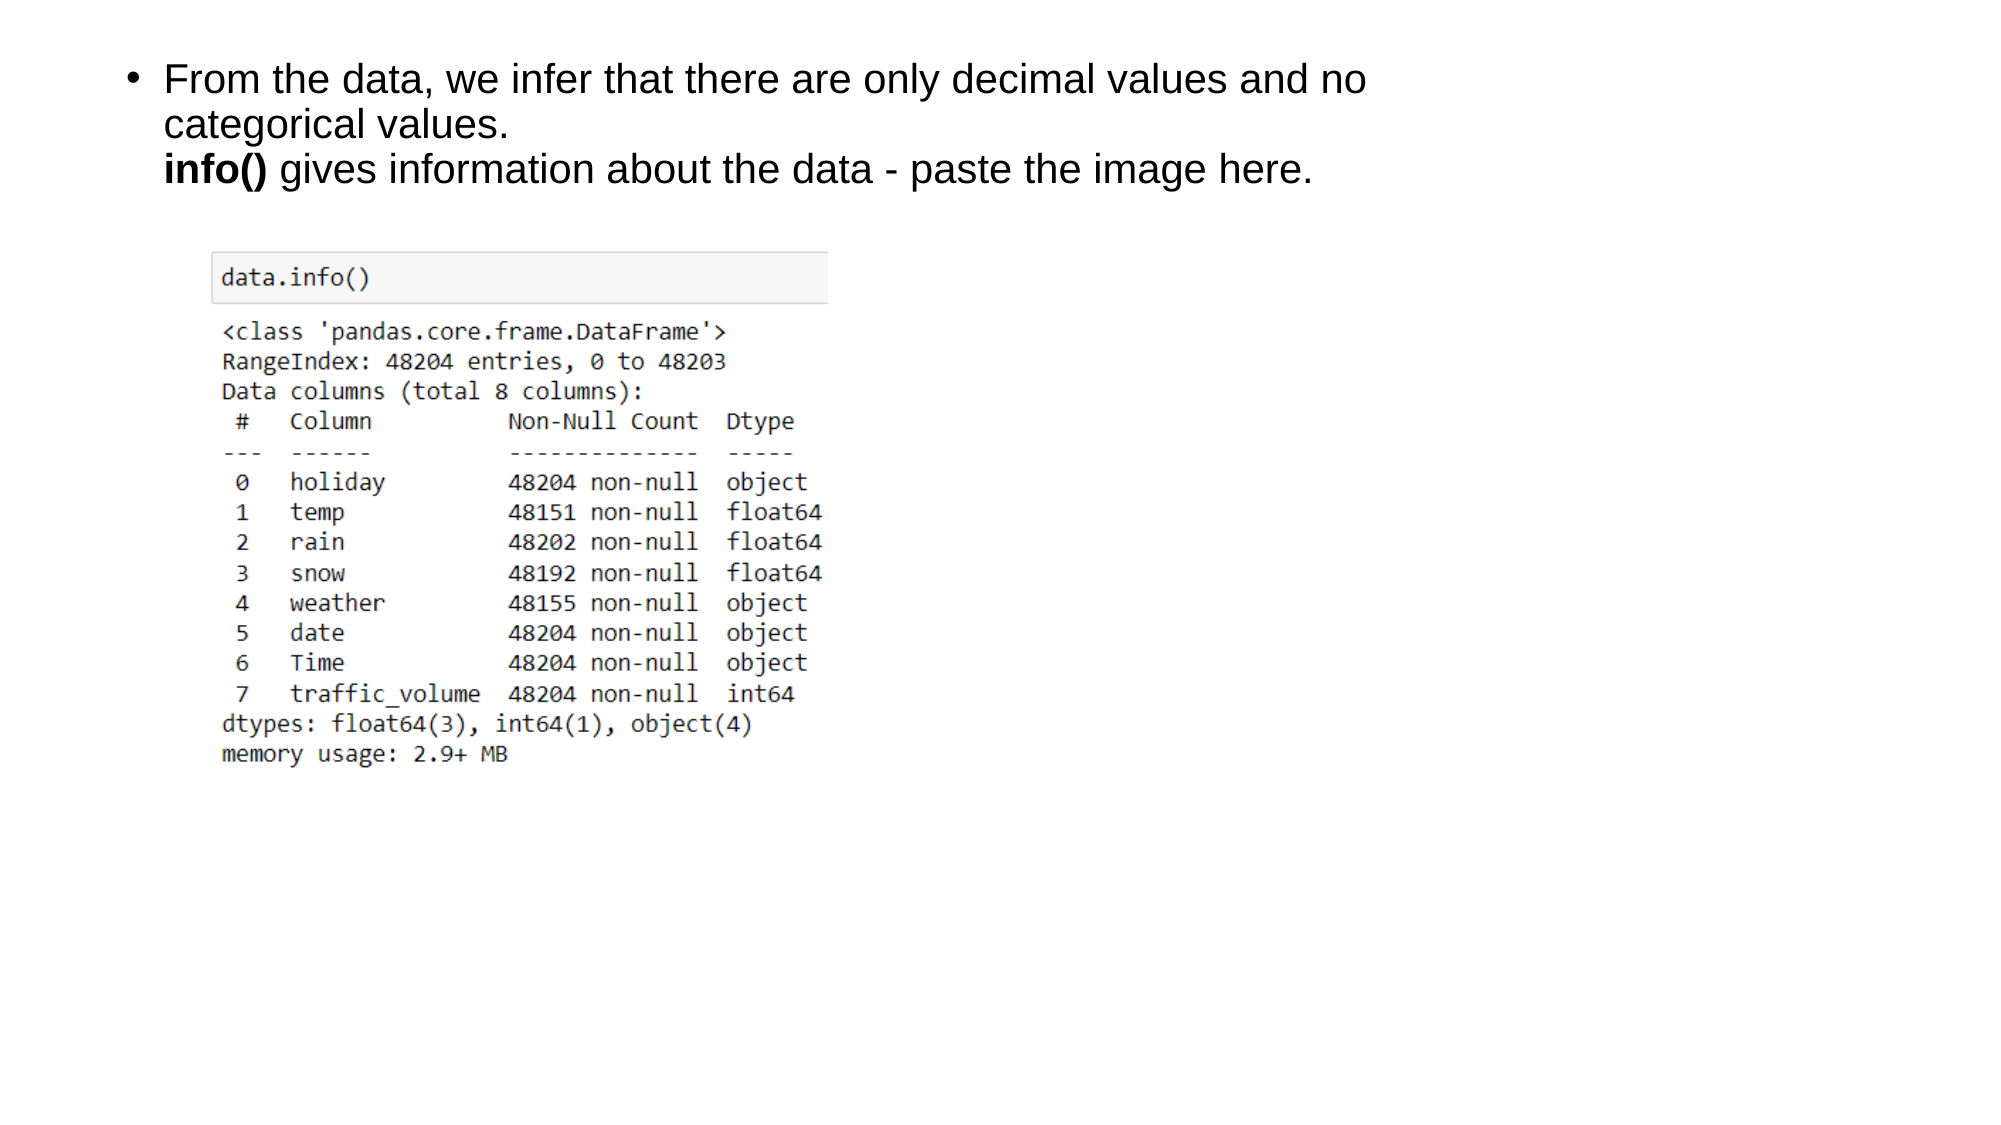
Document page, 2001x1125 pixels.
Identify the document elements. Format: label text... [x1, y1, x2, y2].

list From the data, we infer that there are only decimal values and no categorical values. info() gives information about the data - paste the image here. [111, 50, 1522, 992]
picture [202, 246, 828, 786]
